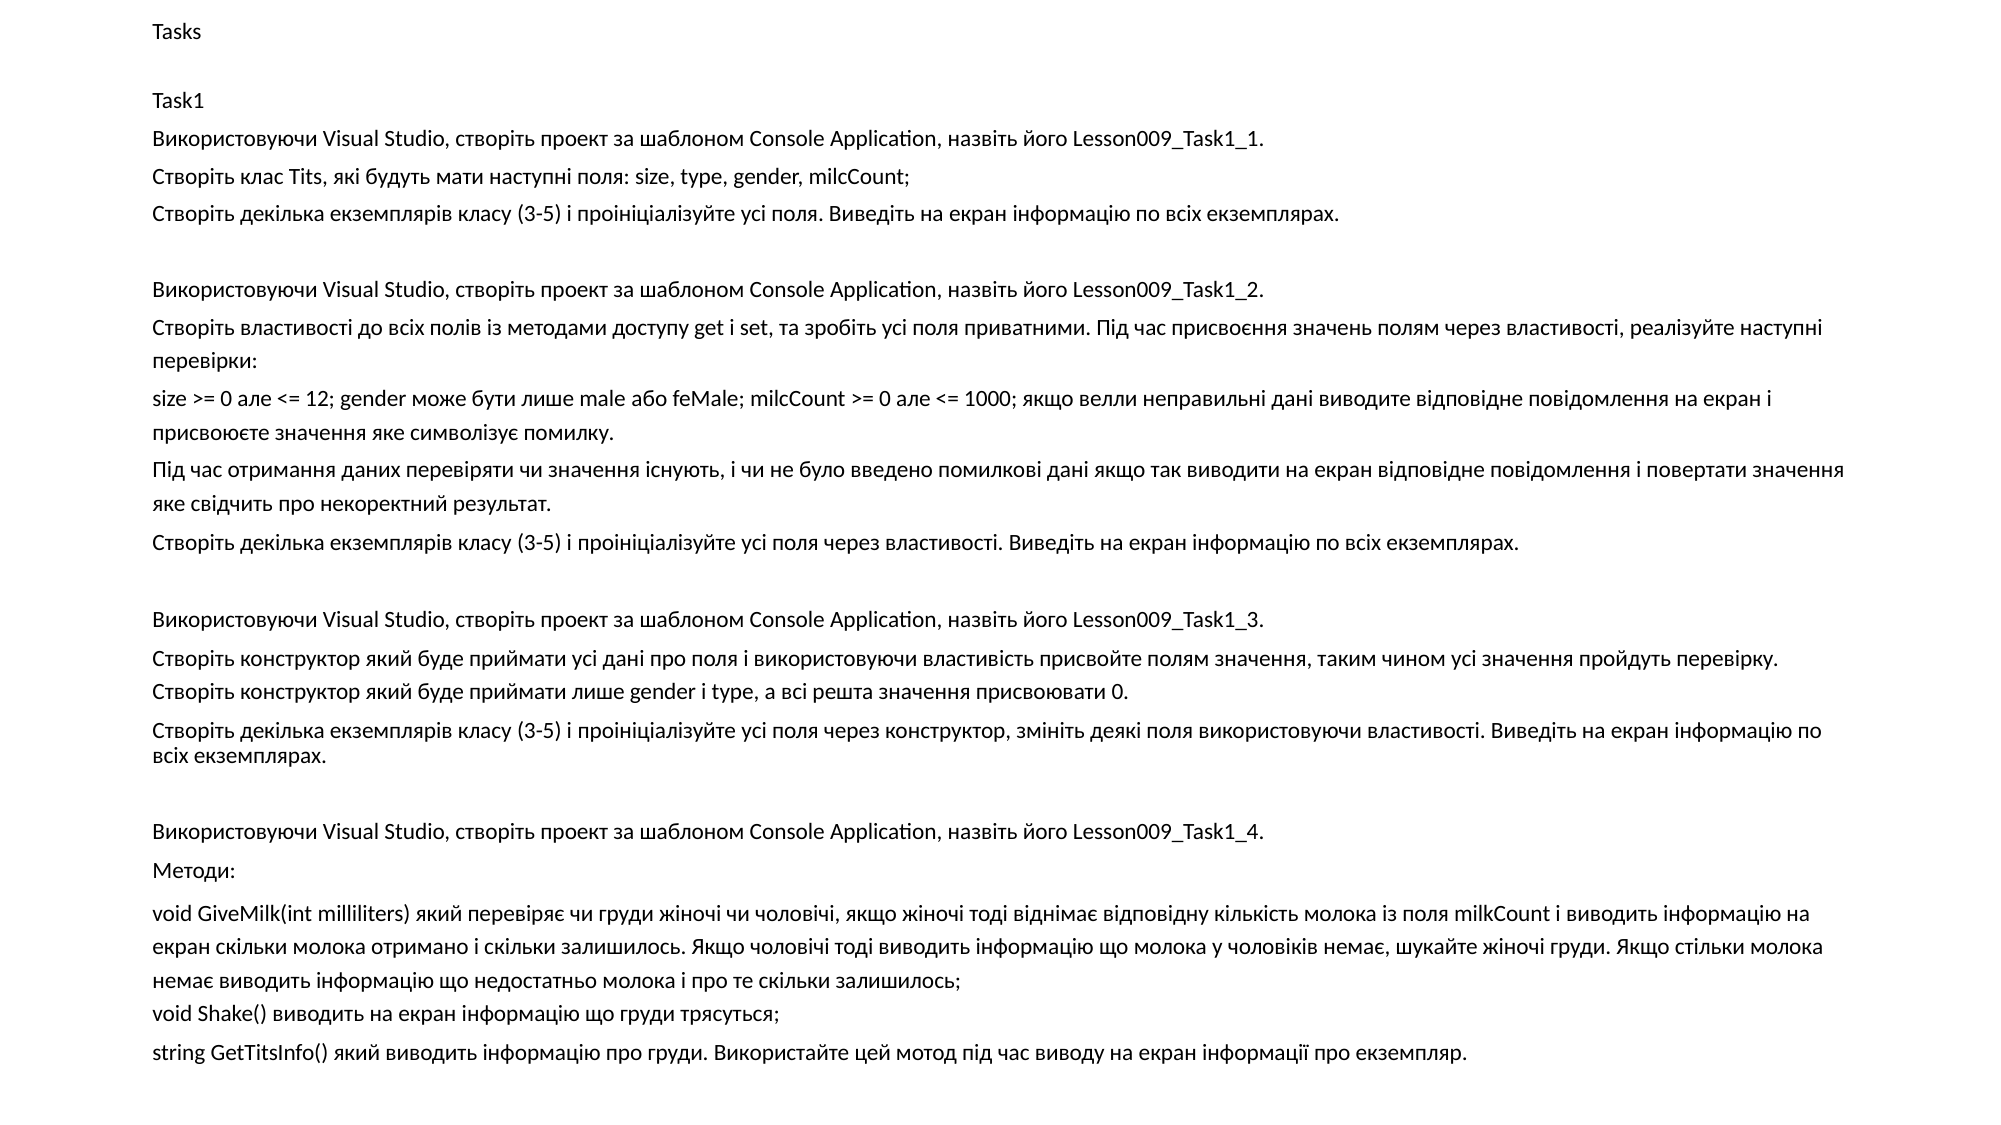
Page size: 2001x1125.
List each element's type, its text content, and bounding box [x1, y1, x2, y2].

list Tasks Task1 Використовуючи Visual Studio, створіть проект за шаблоном Console Application, назвіть його Lesson009_Task1_1. Створіть клас Tits, які будуть мати наступні поля: size, type, gender, milcCount; Створіть декілька екземплярів класу (3-5) і проініціалізуйте усі поля. Виведіть на екран інформацію по всіх екземплярах. Використовуючи Visual Studio, створіть проект за шаблоном Console Application, назвіть його Lesson009_Task1_2. Створіть властивості до всіх полів із методами доступу get і set, та зробіть усі поля приватними. Під час присвоєння значень полям через властивості, реалізуйте наступні перевірки: size >= 0 але <= 12; gender може бути лише male або feMale; milcCount >= 0 але <= 1000; якщо велли неправильні дані виводите відповідне повідомлення на екран і присвоюєте значення яке символізує помилку. Під час отримання даних перевіряти чи значення існують, і чи не було введено помилкові дані якщо так виводити на екран відповідне повідомлення і повертати значення яке свідчить про некоректний результат. Створіть декілька екземплярів класу (3-5) і проініціалізуйте усі поля через властивості. Виведіть на екран інформацію по всіх екземплярах. Використовуючи Visual Studio, створіть проект за шаблоном Console Application, назвіть його Lesson009_Task1_3. Створіть конструктор який буде приймати усі дані про поля і використовуючи властивість присвойте полям значення, таким чином усі значення пройдуть перевірку. Створіть конструктор який буде приймати лише gender і type, а всі решта значення присвоювати 0. Створіть декілька екземплярів класу (3-5) і проініціалізуйте усі поля через конструктор, змініть деякі поля використовуючи властивості. Виведіть на екран інформацію по всіх екземплярах. Використовуючи Visual Studio, створіть проект за шаблоном Console Application, назвіть його Lesson009_Task1_4. Методи: void GiveMilk(int milliliters) який перевіряє чи груди жіночі чи чоловічі, якщо жіночі тоді віднімає відповідну кількість молока із поля milkCount і виводить інформацію на екран скільки молока отримано і скільки залишилось. Якщо чоловічі тоді виводить інформацію що молока у чоловіків немає, шукайте жіночі груди. Якщо стільки молока немає виводить інформацію що недостатньо молока і про те скільки залишилось; void Shake() виводить на екран інформацію що груди трясуться; string GetTitsInfo() який виводить інформацію про груди. Використайте цей мотод під час виводу на екран інформації про екземпляр. [137, 11, 1863, 1105]
